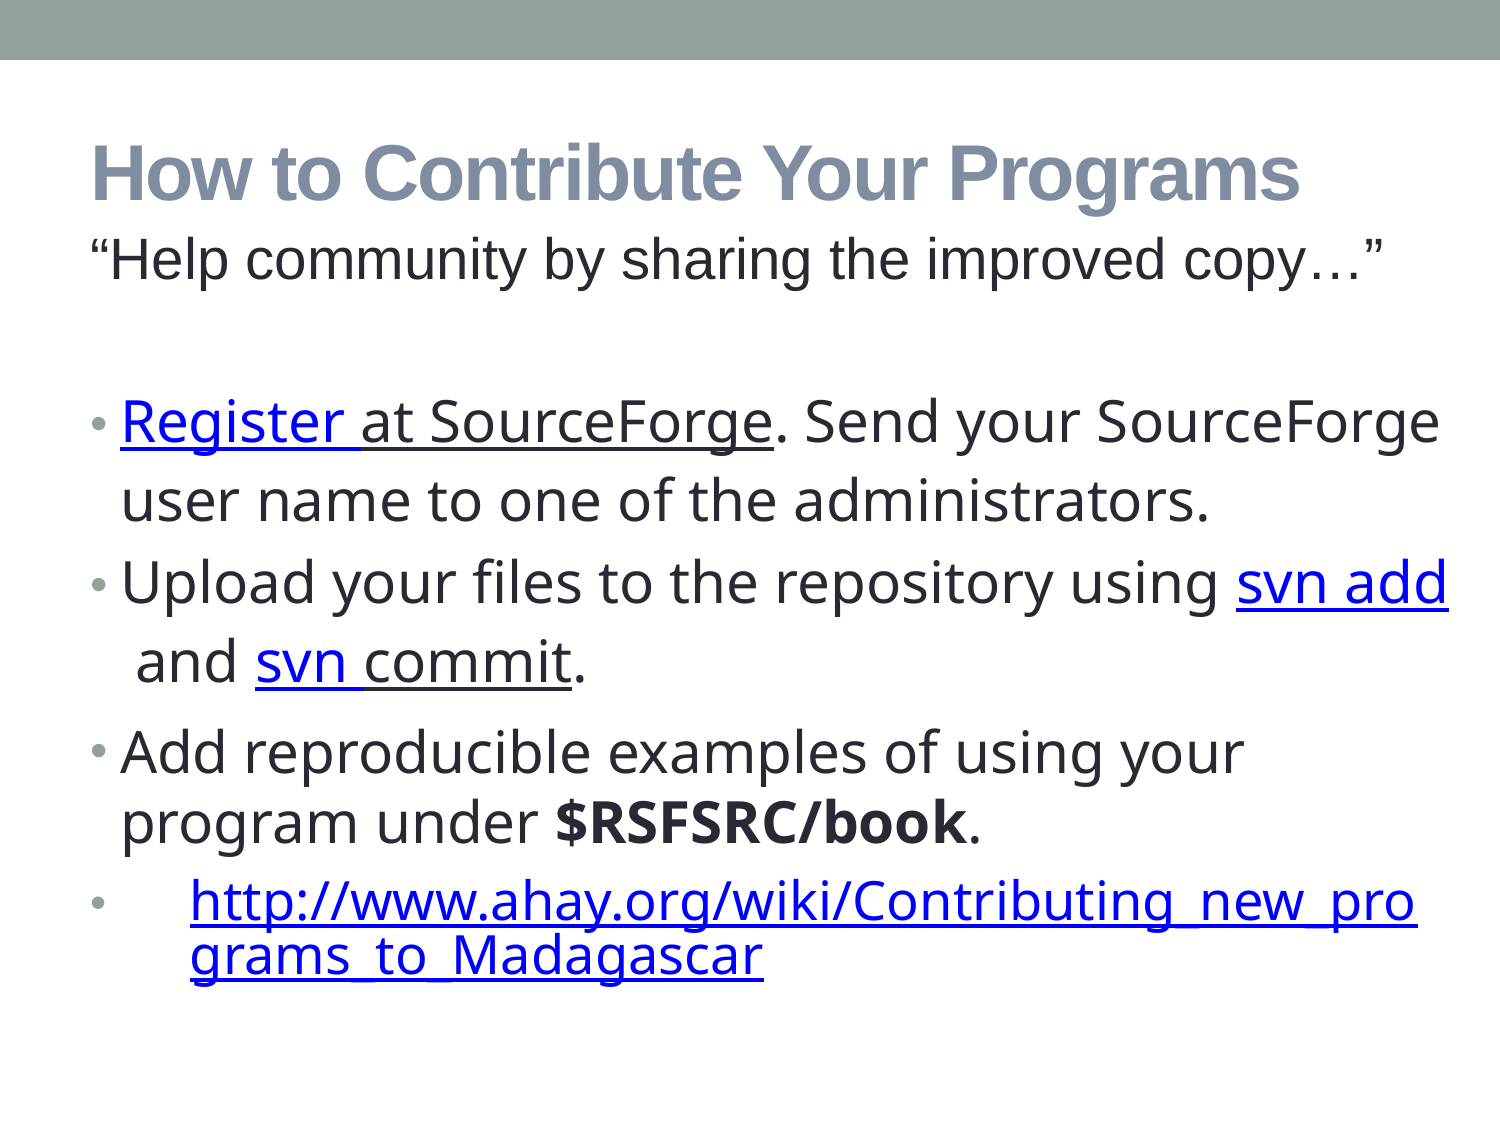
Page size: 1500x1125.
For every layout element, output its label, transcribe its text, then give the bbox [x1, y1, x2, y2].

list “Help community by sharing the improved copy…” Register at SourceForge. Send your SourceForge user name to one of the administrators. Upload your files to the repository using svn add and svn commit. Add reproducible examples of using your program under $RSFSRC/book. http://www.ahay.org/wiki/Contributing_new_programs_to_Madagascar [75, 213, 1465, 1082]
title How to Contribute Your Programs [75, 87, 1425, 213]
